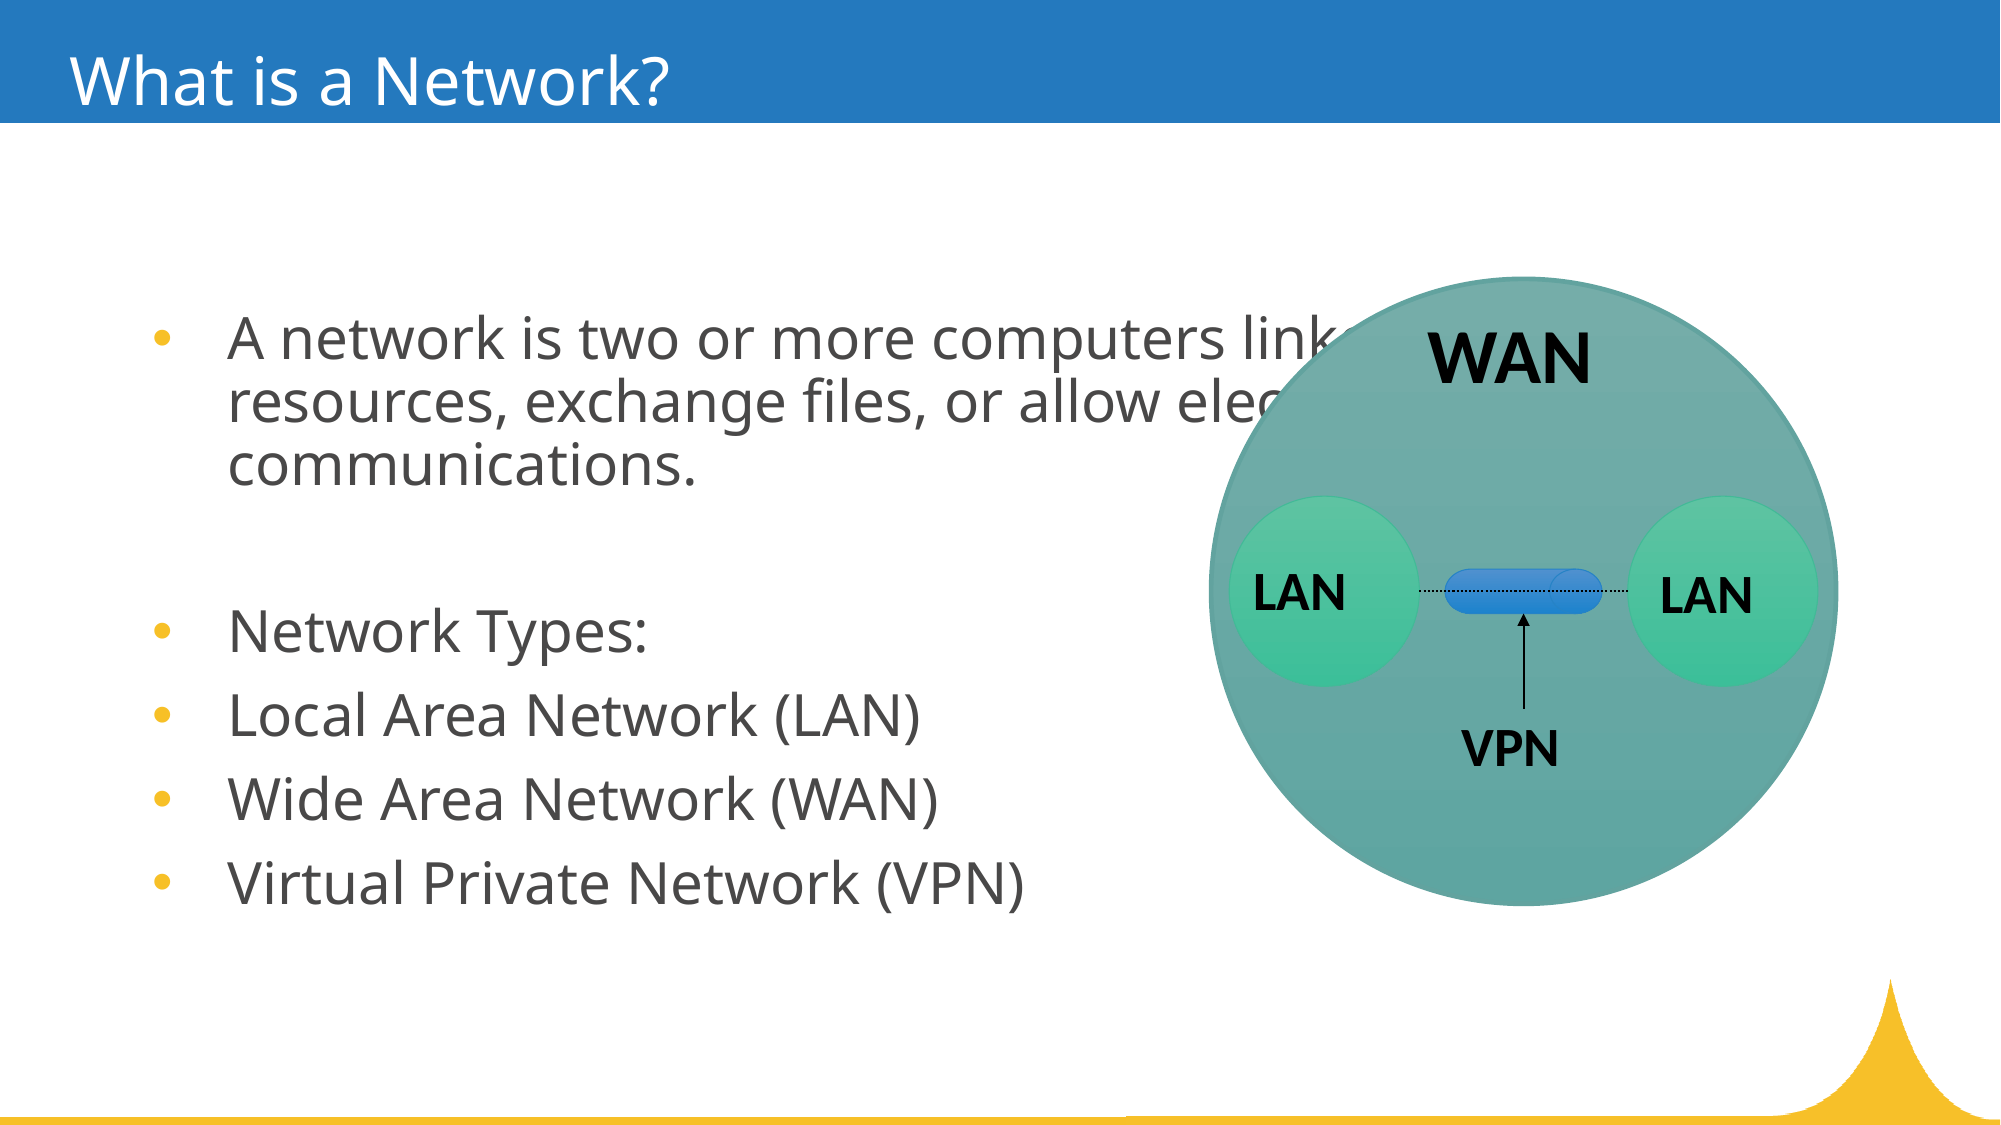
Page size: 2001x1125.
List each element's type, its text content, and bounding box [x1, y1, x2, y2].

text_box WAN [1412, 298, 1608, 407]
title What is a Network? [54, 27, 1487, 142]
text_box [1444, 592, 1603, 615]
picture [1126, 926, 2001, 1125]
list A network is two or more computers linked to share resources, exchange files, or allow electronic communications. Network Types: Local Area Network (LAN) Wide Area Network (WAN) Virtual Private Network (VPN) [137, 301, 1863, 1016]
text_box VPN [1446, 703, 1576, 786]
text_box [1444, 568, 1603, 591]
text_box [1210, 278, 1837, 905]
text_box [1627, 495, 1819, 687]
text_box [1228, 495, 1420, 687]
text_box LAN [1645, 550, 1769, 633]
text_box LAN [1238, 547, 1362, 629]
